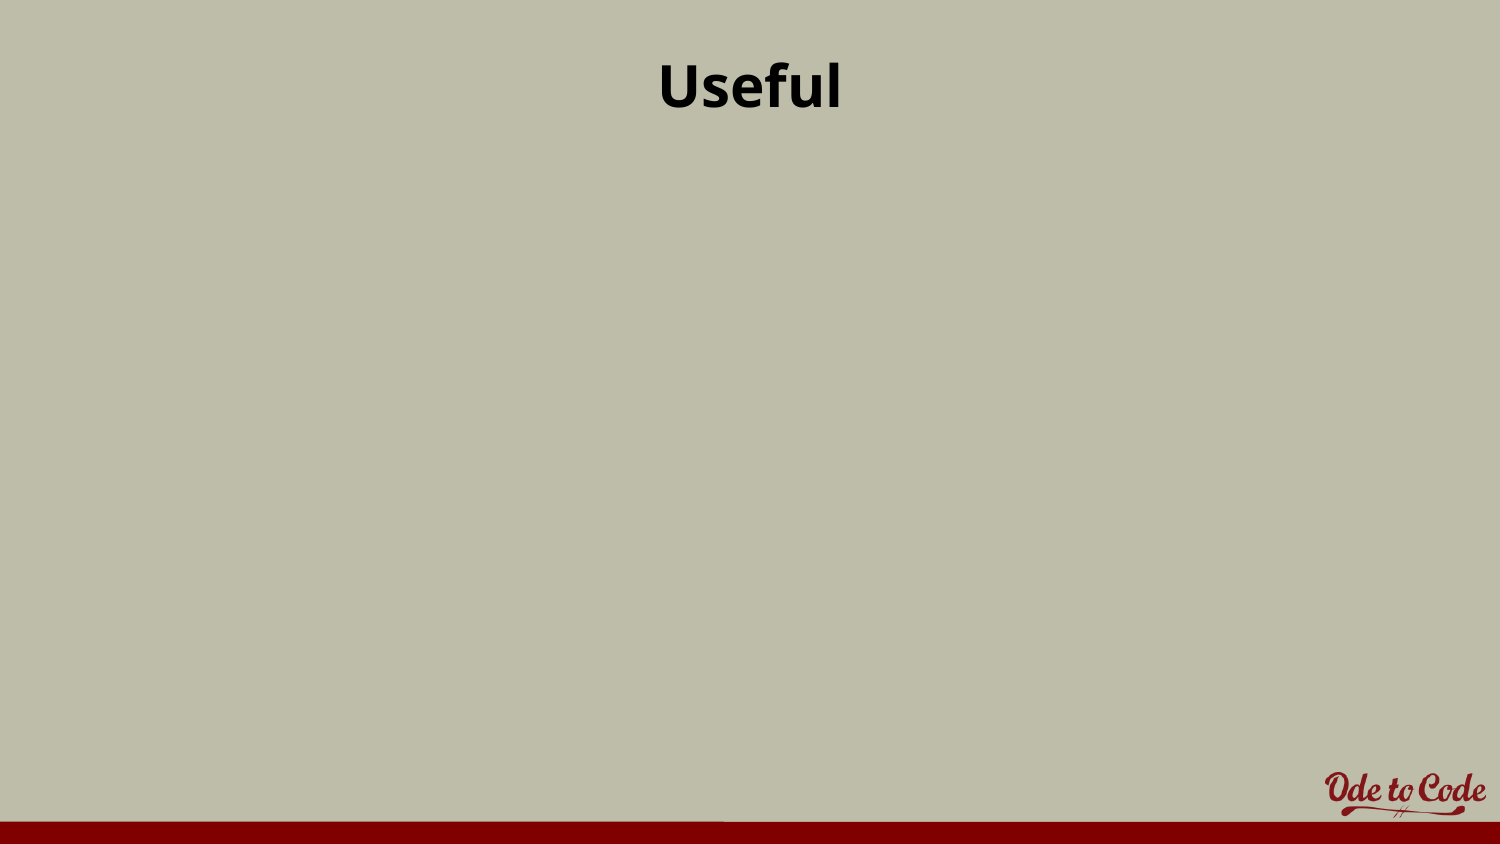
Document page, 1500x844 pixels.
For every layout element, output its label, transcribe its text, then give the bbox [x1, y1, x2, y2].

picture [1325, 772, 1486, 818]
title Useful [74, 37, 1426, 132]
